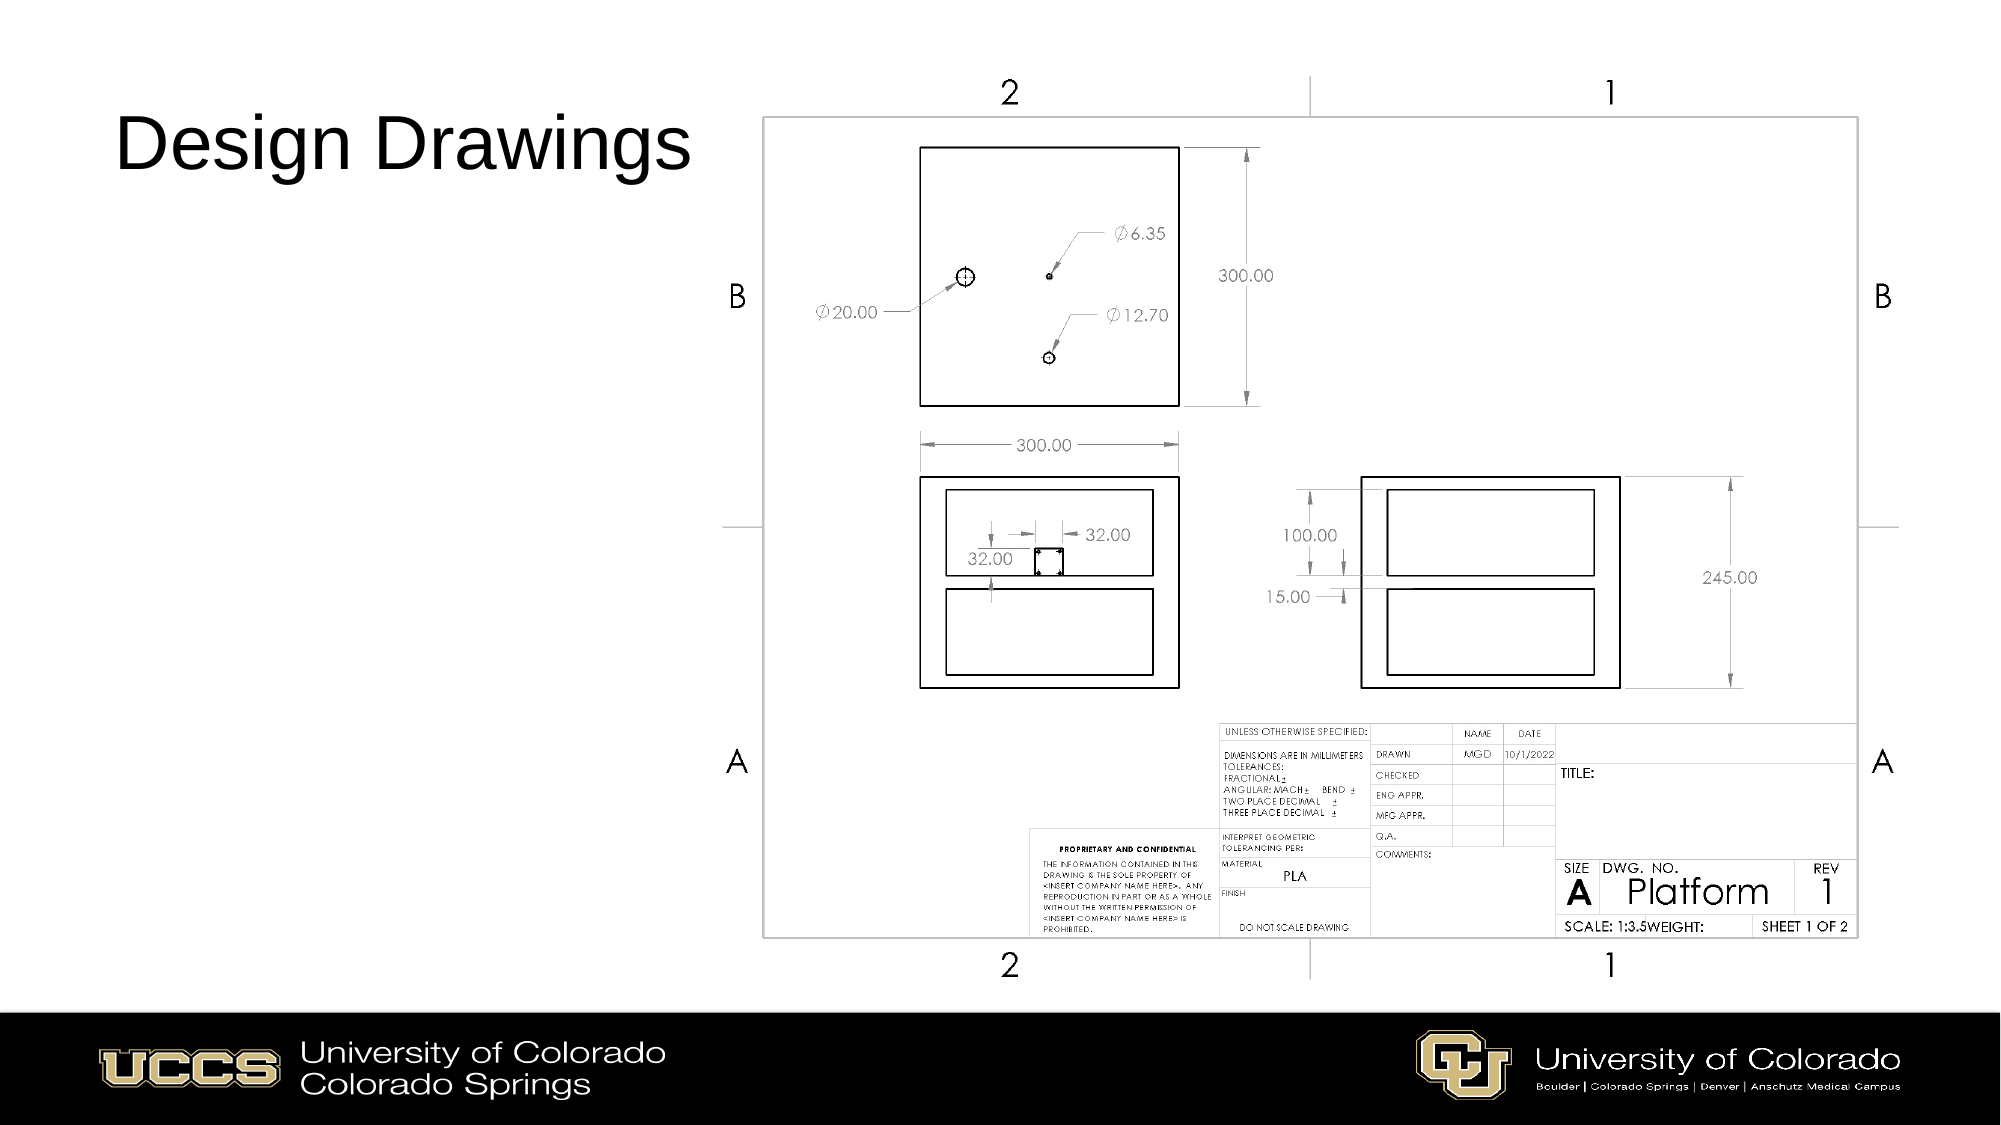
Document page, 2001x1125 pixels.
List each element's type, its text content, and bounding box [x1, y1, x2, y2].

picture [99, 1041, 665, 1100]
slide_number 8 [1449, 1009, 1917, 1013]
picture [709, 52, 1917, 1001]
title Design Drawings [99, 45, 738, 233]
picture [1416, 1030, 1900, 1100]
